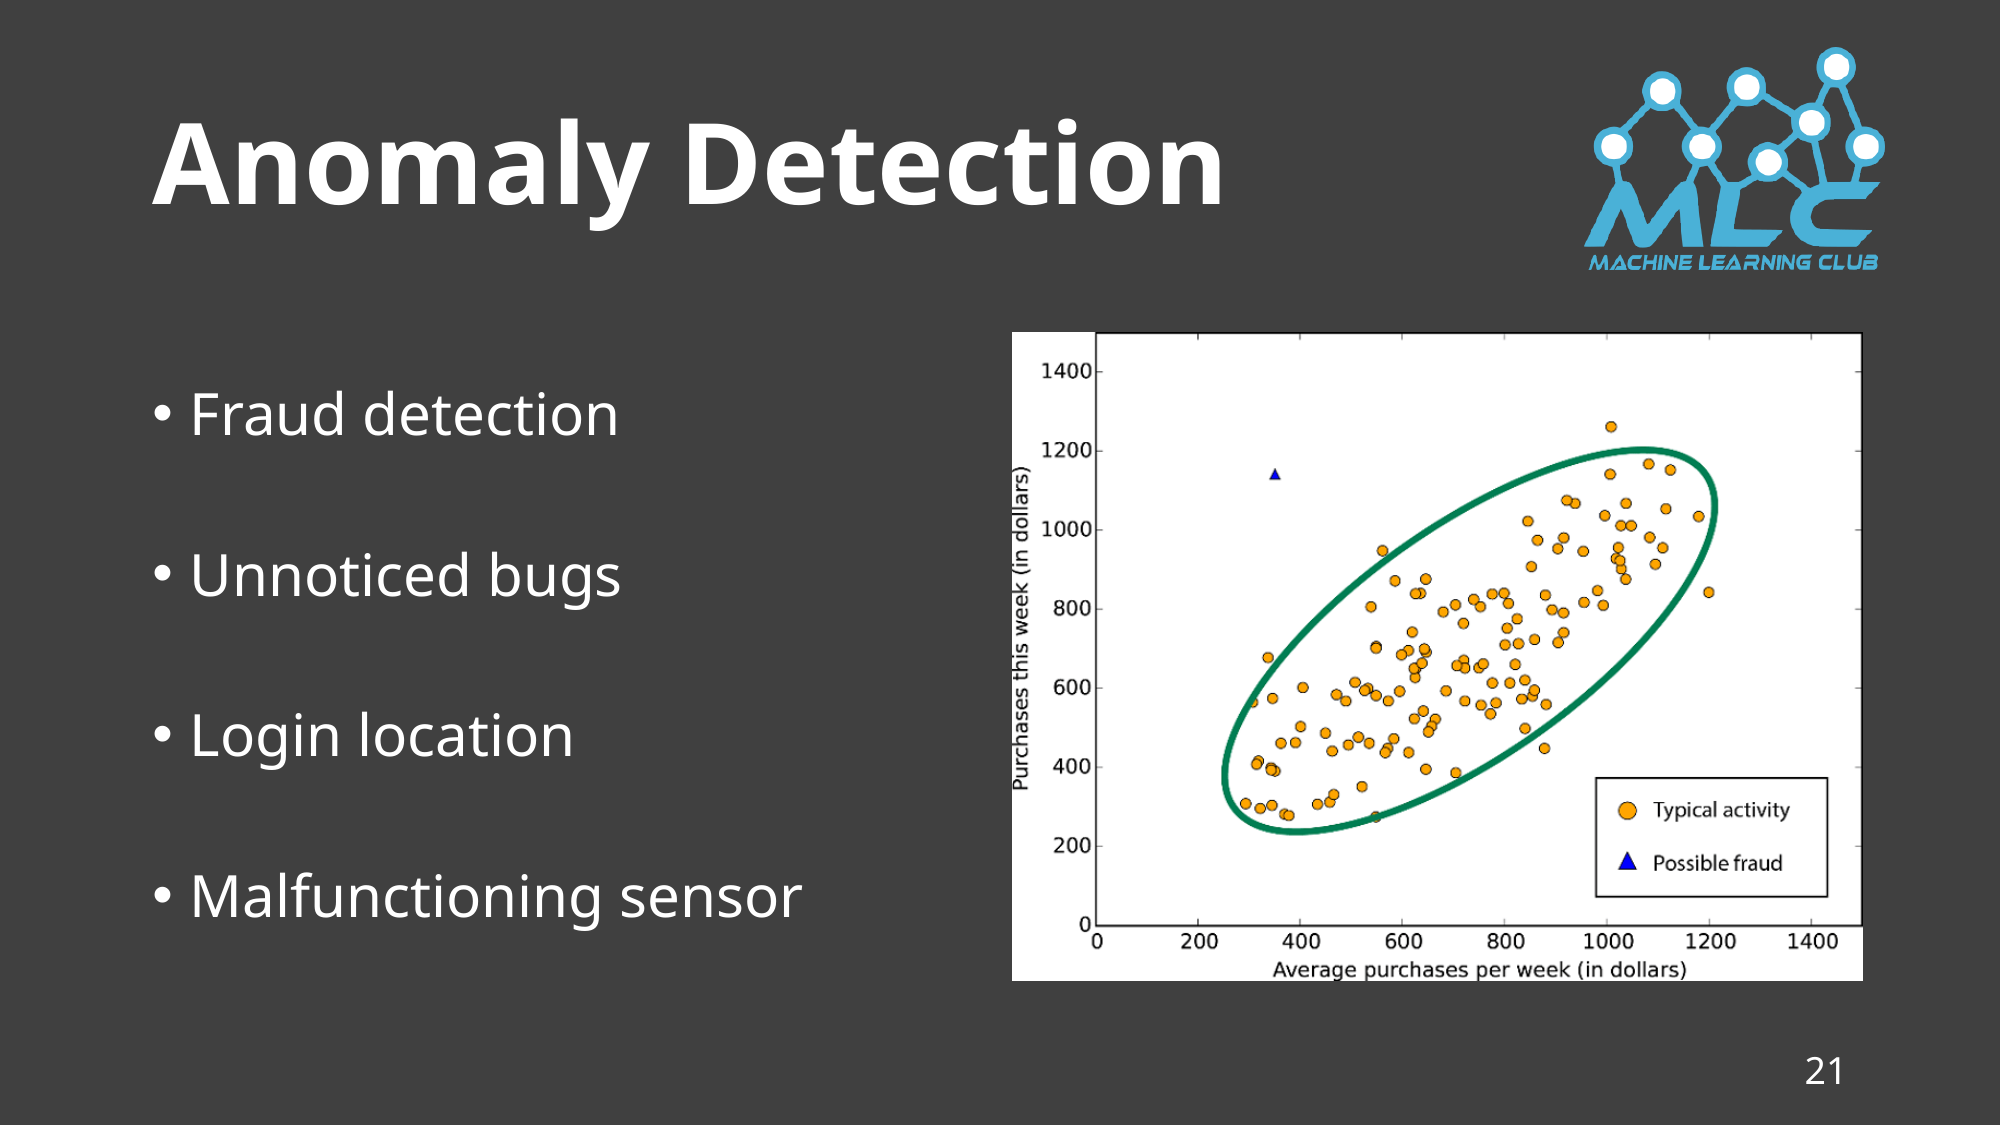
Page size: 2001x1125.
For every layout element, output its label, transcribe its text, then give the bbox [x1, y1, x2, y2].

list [1012, 332, 1863, 981]
list Fraud detection Unnoticed bugs Login location Malfunctioning sensor [137, 299, 988, 1014]
slide_number 21 [1412, 1042, 1863, 1103]
title Anomaly Detection [137, 59, 1531, 278]
picture [1584, 47, 1885, 270]
